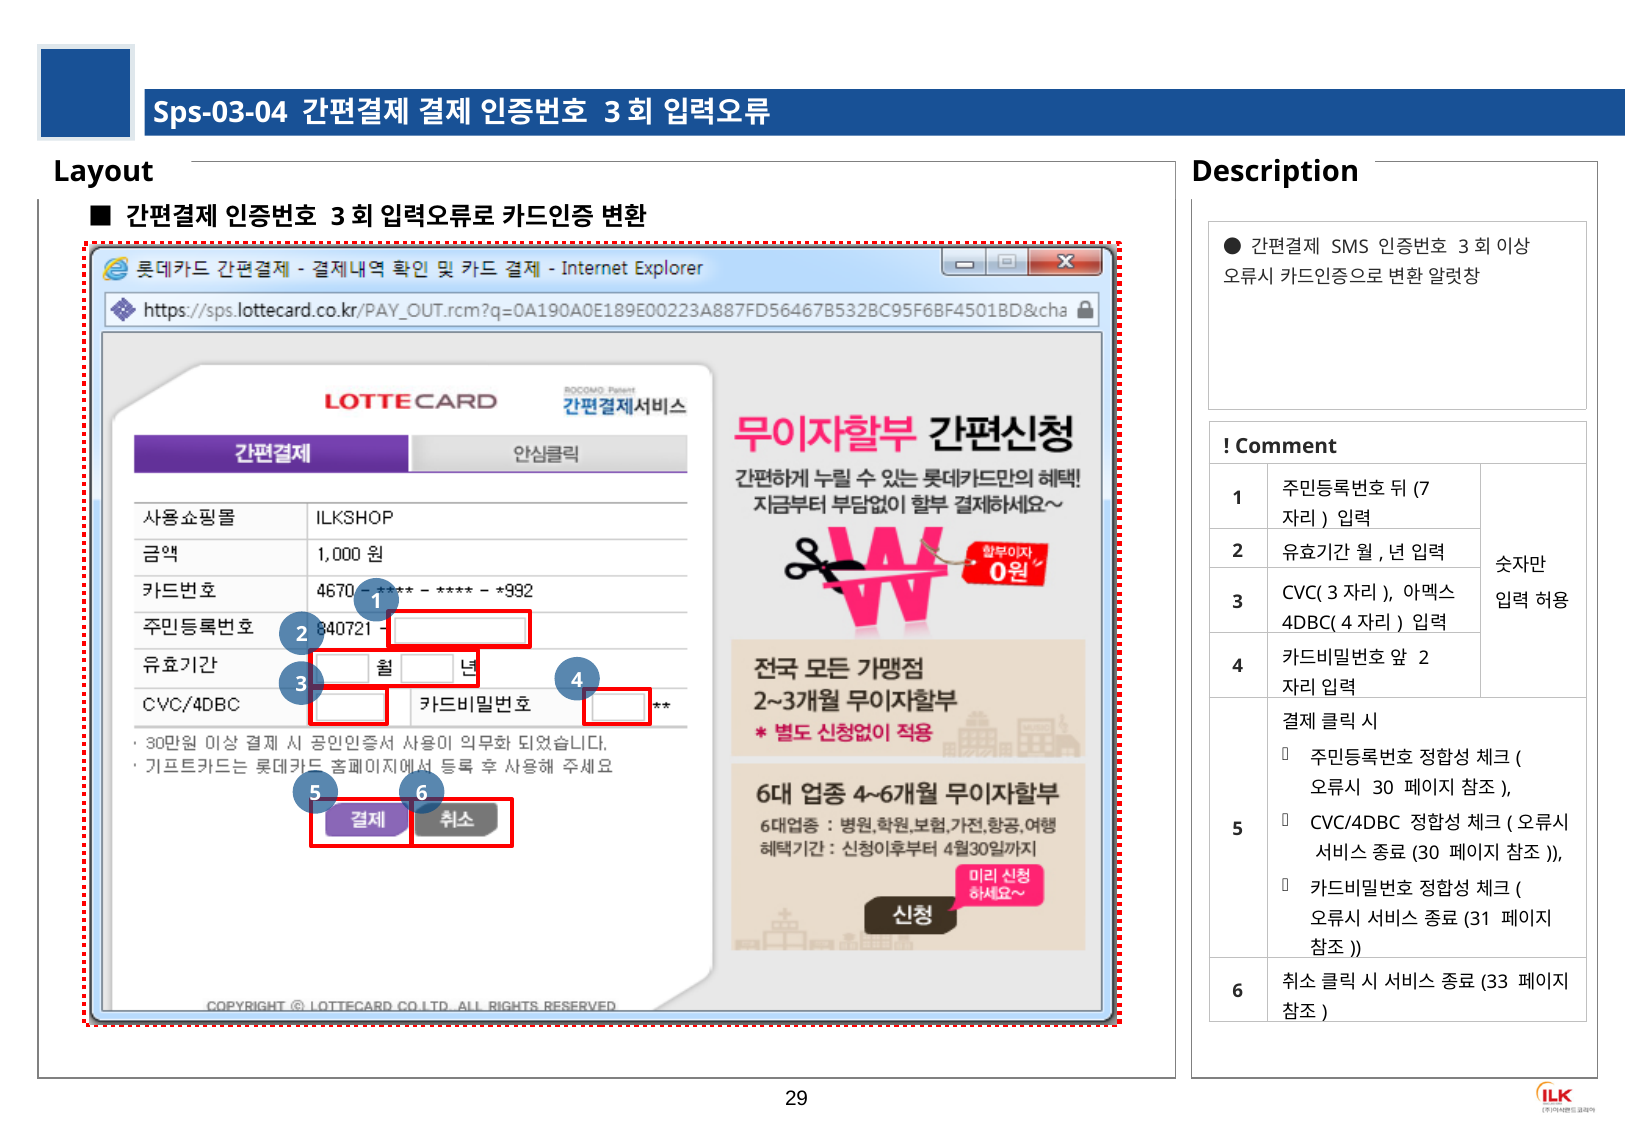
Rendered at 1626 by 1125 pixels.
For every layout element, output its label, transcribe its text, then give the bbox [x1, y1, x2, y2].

text_box ■ 간편결제 인증번호 3회 입력오류로 카드인증 변환 [72, 185, 1131, 246]
table_header ● 간편결제 SMS 인증번호 3회 이상 오류시 카드인증으로 변환 알럿창 [1209, 222, 1586, 409]
table_cell 취소 클릭 시 서비스 종료(33 페이지 참조) [1268, 958, 1586, 1021]
table_cell 숫자만 입력 허용 [1481, 464, 1586, 697]
picture [1532, 1079, 1598, 1115]
table_cell 3 [1210, 568, 1267, 632]
text_box Sps-03-04 간편결제 결제 인증번호 3회 입력오류 [153, 93, 1622, 129]
table_cell CVC( 3자리), 아멕스 4DBC( 4자리) 입력 [1268, 568, 1480, 632]
table_cell 1 [1210, 464, 1267, 528]
table_cell 6 [1210, 958, 1267, 1021]
table_cell 유효기간 월,년 입력 [1268, 529, 1480, 567]
table_cell 주민등록번호 뒤(7자리) 입력 [1268, 464, 1480, 528]
table_cell 결제 클릭 시 주민등록번호 정합성 체크(오류시 30 페이지 참조), CVC/4DBC 정합성 체크(오류시 서비스 종료(30 페이지 참조)), 카드비밀번호 정합성 체크(오류시 서비스 종료(31 페이지 참조)) 후 32 페이지 이동 [1268, 698, 1586, 957]
table_cell 5 [1210, 698, 1267, 957]
table_header ! Comment [1210, 422, 1586, 463]
table_cell 2 [1210, 529, 1267, 567]
picture [88, 244, 1118, 1025]
table_cell 카드비밀번호 앞 2자리 입력 [1268, 633, 1480, 697]
table_cell 4 [1210, 633, 1267, 697]
